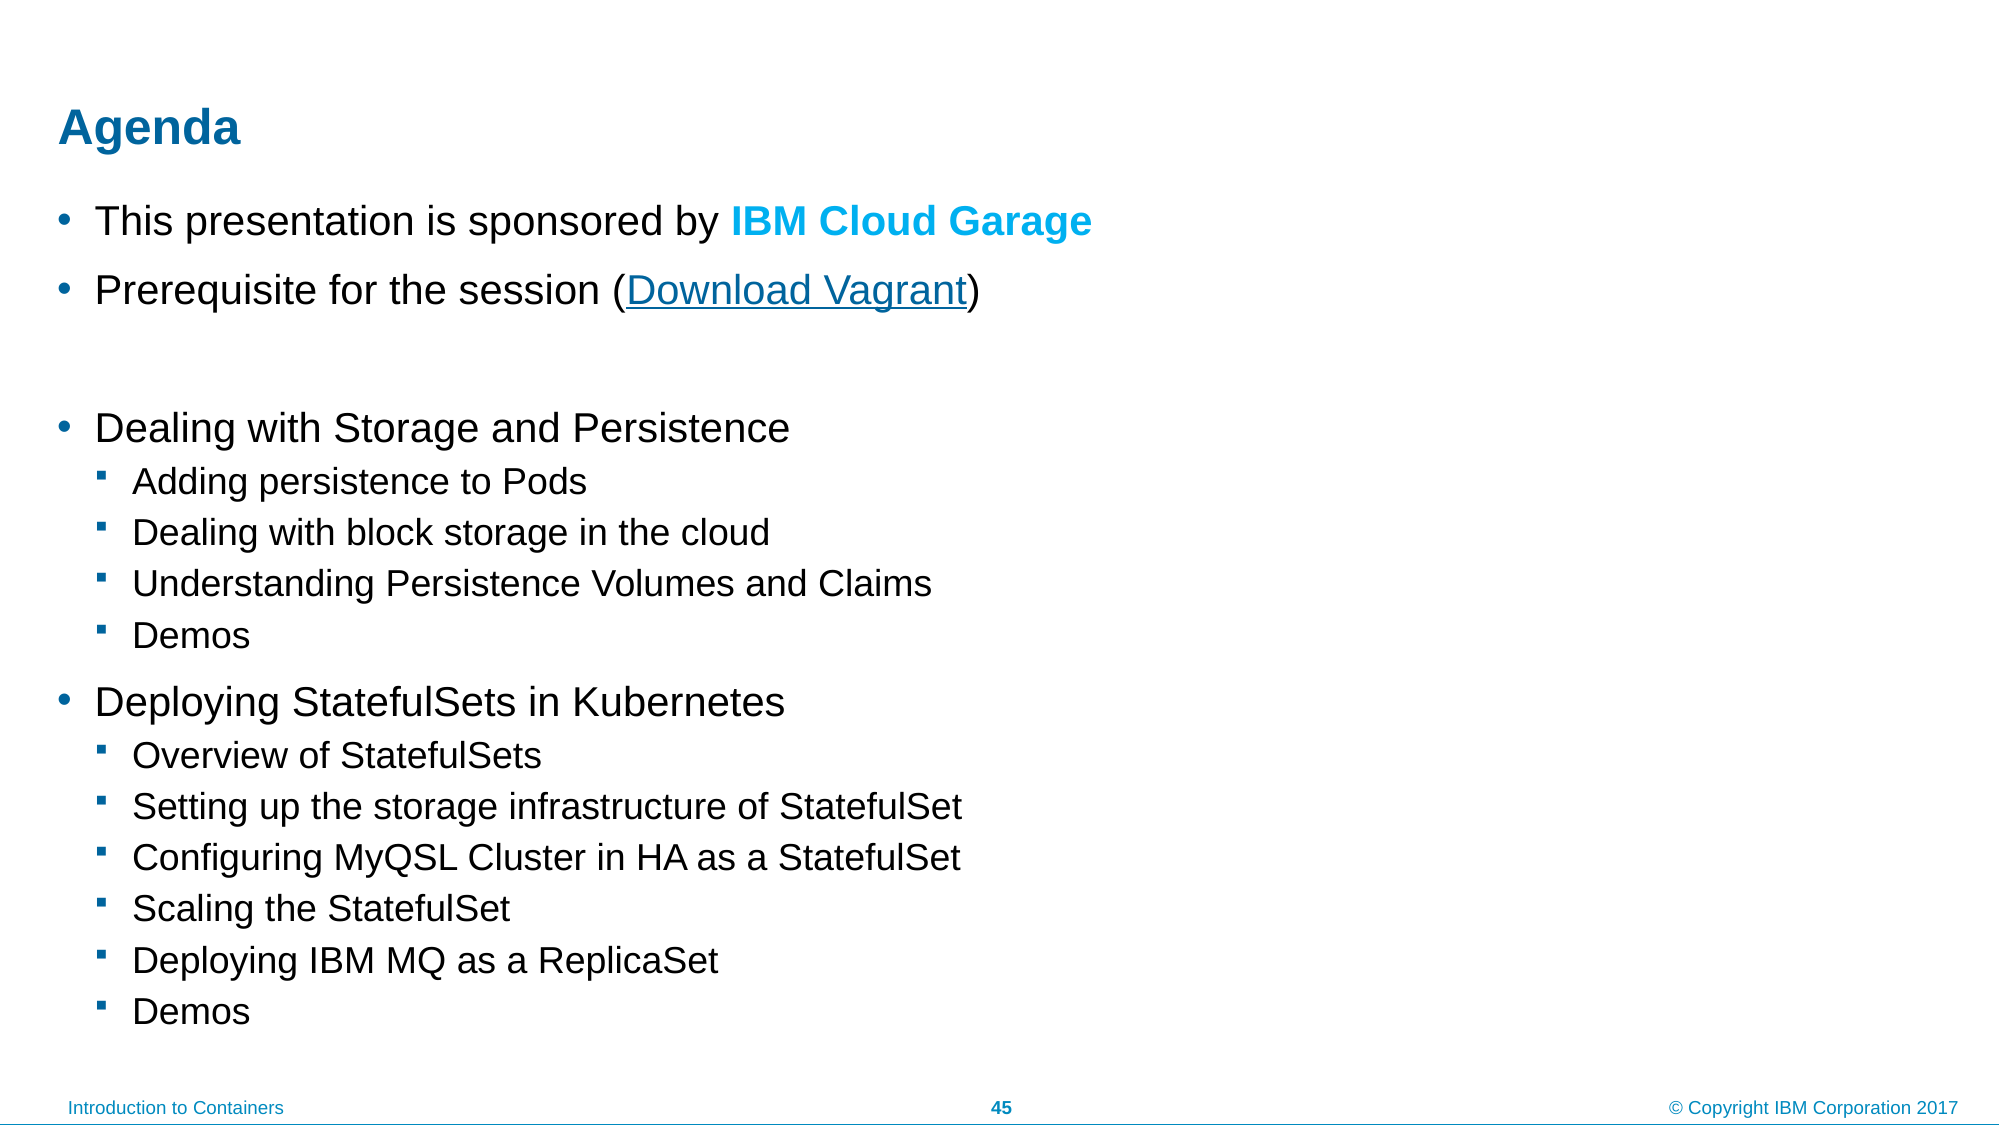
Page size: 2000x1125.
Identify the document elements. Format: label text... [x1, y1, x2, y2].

list This presentation is sponsored by IBM Cloud Garage Prerequisite for the session (Download Vagrant) Dealing with Storage and Persistence Adding persistence to Pods Dealing with block storage in the cloud Understanding Persistence Volumes and Claims Demos Deploying StatefulSets in Kubernetes Overview of StatefulSets Setting up the storage infrastructure of StatefulSet Configuring MyQSL Cluster in HA as a StatefulSet Scaling the StatefulSet Deploying IBM MQ as a ReplicaSet Demos [41, 191, 1977, 1096]
footer © Copyright IBM Corporation 2017 [1658, 1096, 1974, 1125]
title Agenda [42, 90, 1978, 166]
slide_number 45 [914, 1096, 1096, 1124]
